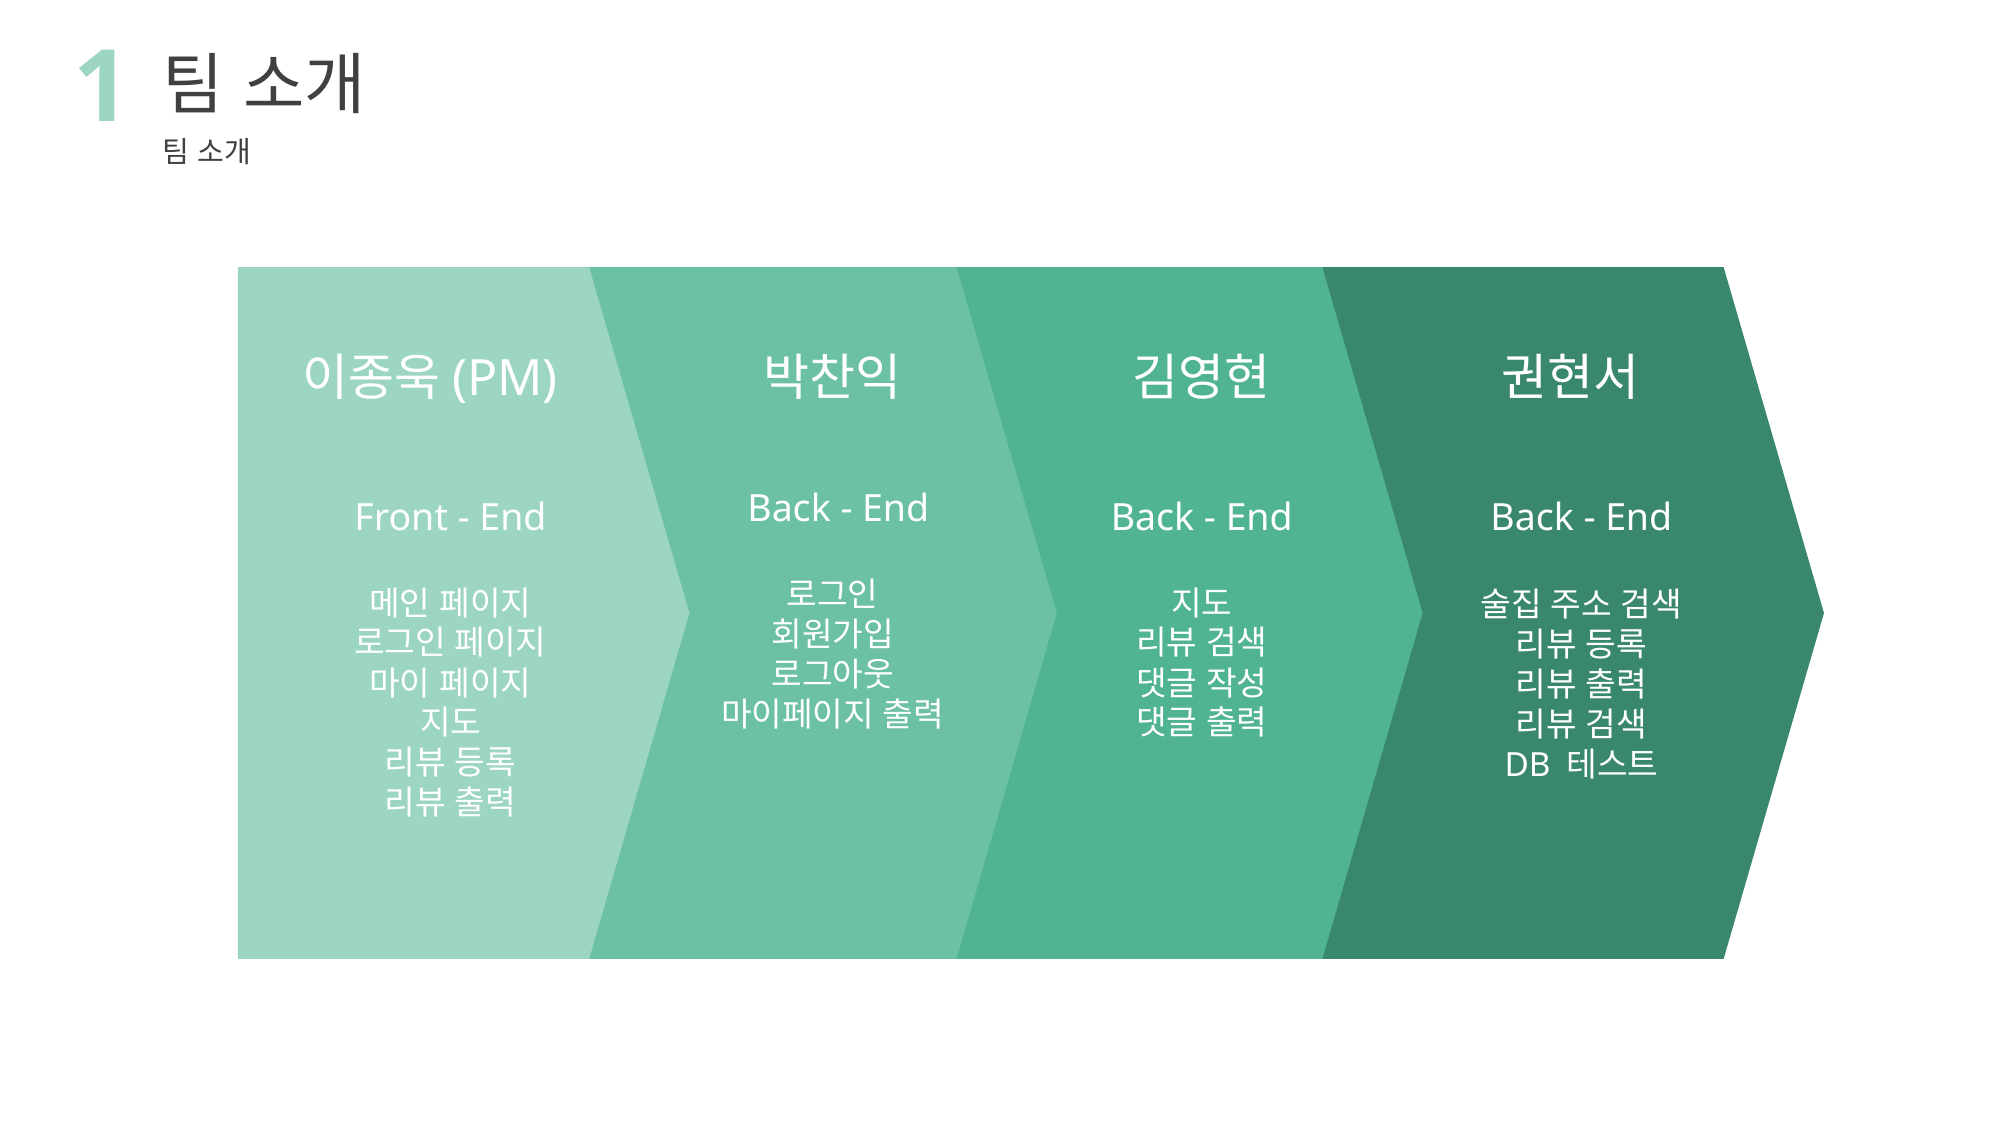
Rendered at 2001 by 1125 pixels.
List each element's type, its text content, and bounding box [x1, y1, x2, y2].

text_box 로그인 회원가입 로그아웃 마이페이지 출력 [620, 565, 1046, 741]
text_box Back - End [711, 476, 965, 537]
text_box 팀 소개 [148, 34, 381, 129]
text_box 이종욱(PM) [287, 337, 573, 413]
text_box [587, 741, 1016, 960]
text_box 메인 페이지 로그인 페이지 마이 페이지 지도 리뷰 등록 리뷰 출력 [237, 574, 664, 829]
text_box [955, 266, 1410, 574]
text_box 술집 주소 검색 리뷰 등록 리뷰 출력 리뷰 검색 DB 테스트 [1368, 575, 1794, 791]
text_box Back - End [1455, 485, 1708, 546]
text_box 박찬익 [748, 337, 917, 413]
text_box [1321, 791, 1774, 960]
text_box 김영현 [1117, 337, 1285, 413]
text_box Back - End [1075, 485, 1329, 546]
text_box [236, 266, 674, 960]
text_box 지도 리뷰 검색 댓글 작성 댓글 출력 [989, 574, 1415, 749]
text_box Front - End [324, 485, 577, 546]
text_box 1 [58, 14, 146, 150]
text_box 권현서 [1486, 337, 1655, 413]
text_box [587, 266, 1041, 565]
text_box [1321, 266, 1826, 721]
text_box [955, 749, 1369, 960]
text_box 팀 소개 [147, 125, 267, 176]
